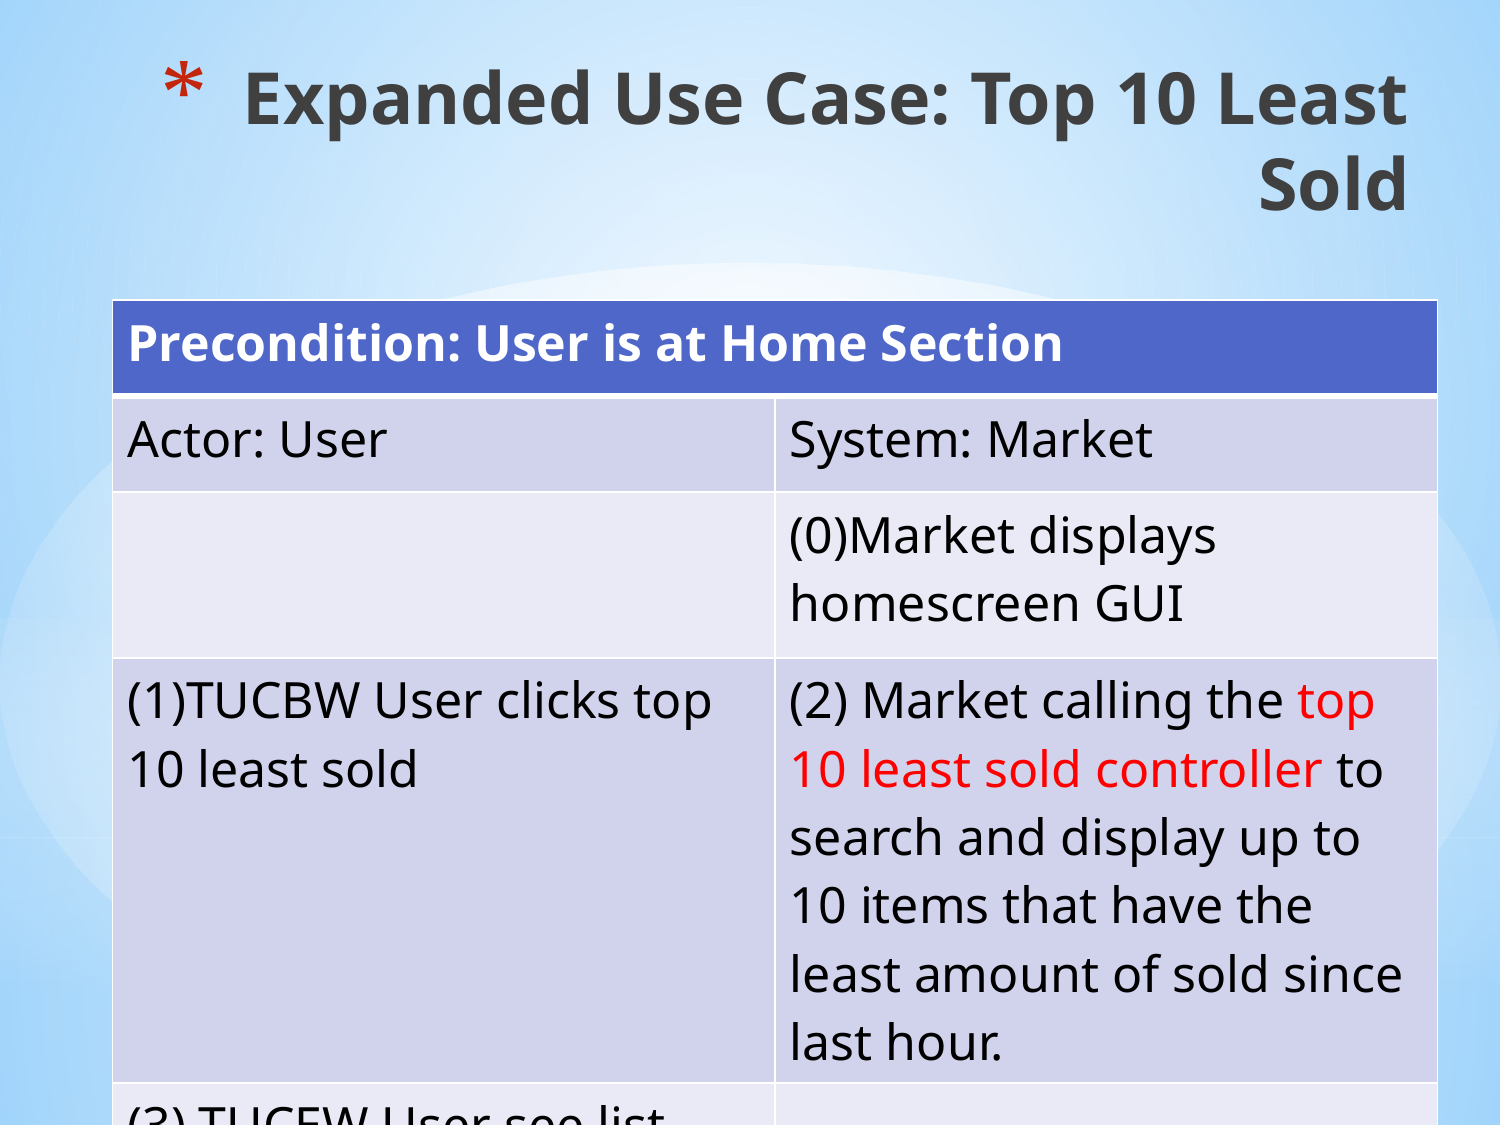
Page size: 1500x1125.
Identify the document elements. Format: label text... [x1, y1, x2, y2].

table_cell (0)Market displays homescreen GUI [776, 493, 1437, 657]
text_box Expanded Use Case: Top 10 Least Sold [74, 45, 1425, 233]
table_header Precondition: User is at Home Section [113, 301, 1437, 393]
table_cell (2) Market calling the top 10 least sold controller to search and display up to 10 items that have the least amount of sold since last hour. [776, 659, 1437, 1082]
table_cell System: Market [776, 399, 1437, 491]
table_cell (3) TUCEW User see list [113, 1084, 774, 1125]
table_cell [113, 493, 774, 657]
table_cell [776, 1084, 1437, 1125]
table_cell (1)TUCBW User clicks top 10 least sold [113, 659, 774, 1082]
table_cell Actor: User [113, 399, 774, 491]
